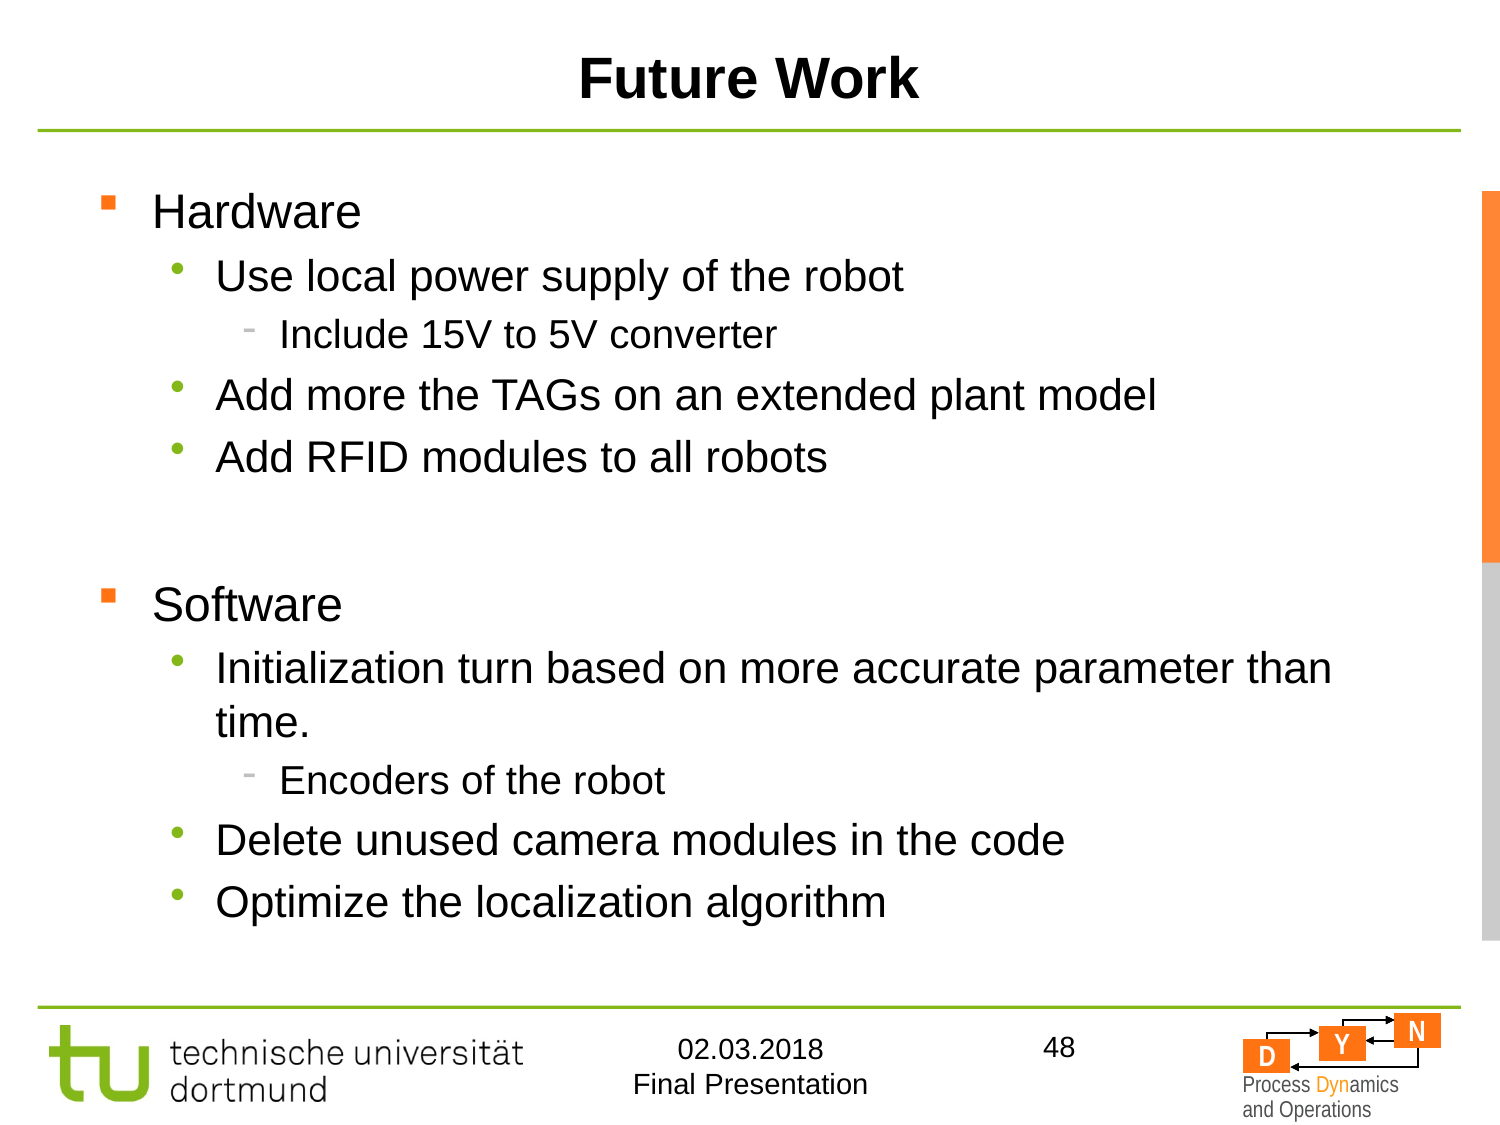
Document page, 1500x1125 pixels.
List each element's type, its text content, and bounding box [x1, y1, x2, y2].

list Hardware Use local power supply of the robot Include 15V to 5V converter Add more the TAGs on an extended plant model Add RFID modules to all robots Software Initialization turn based on more accurate parameter than time. Encoders of the robot Delete unused camera modules in the code Optimize the localization algorithm [82, 172, 1417, 941]
picture [49, 1025, 523, 1102]
title Future Work [81, 10, 1417, 141]
